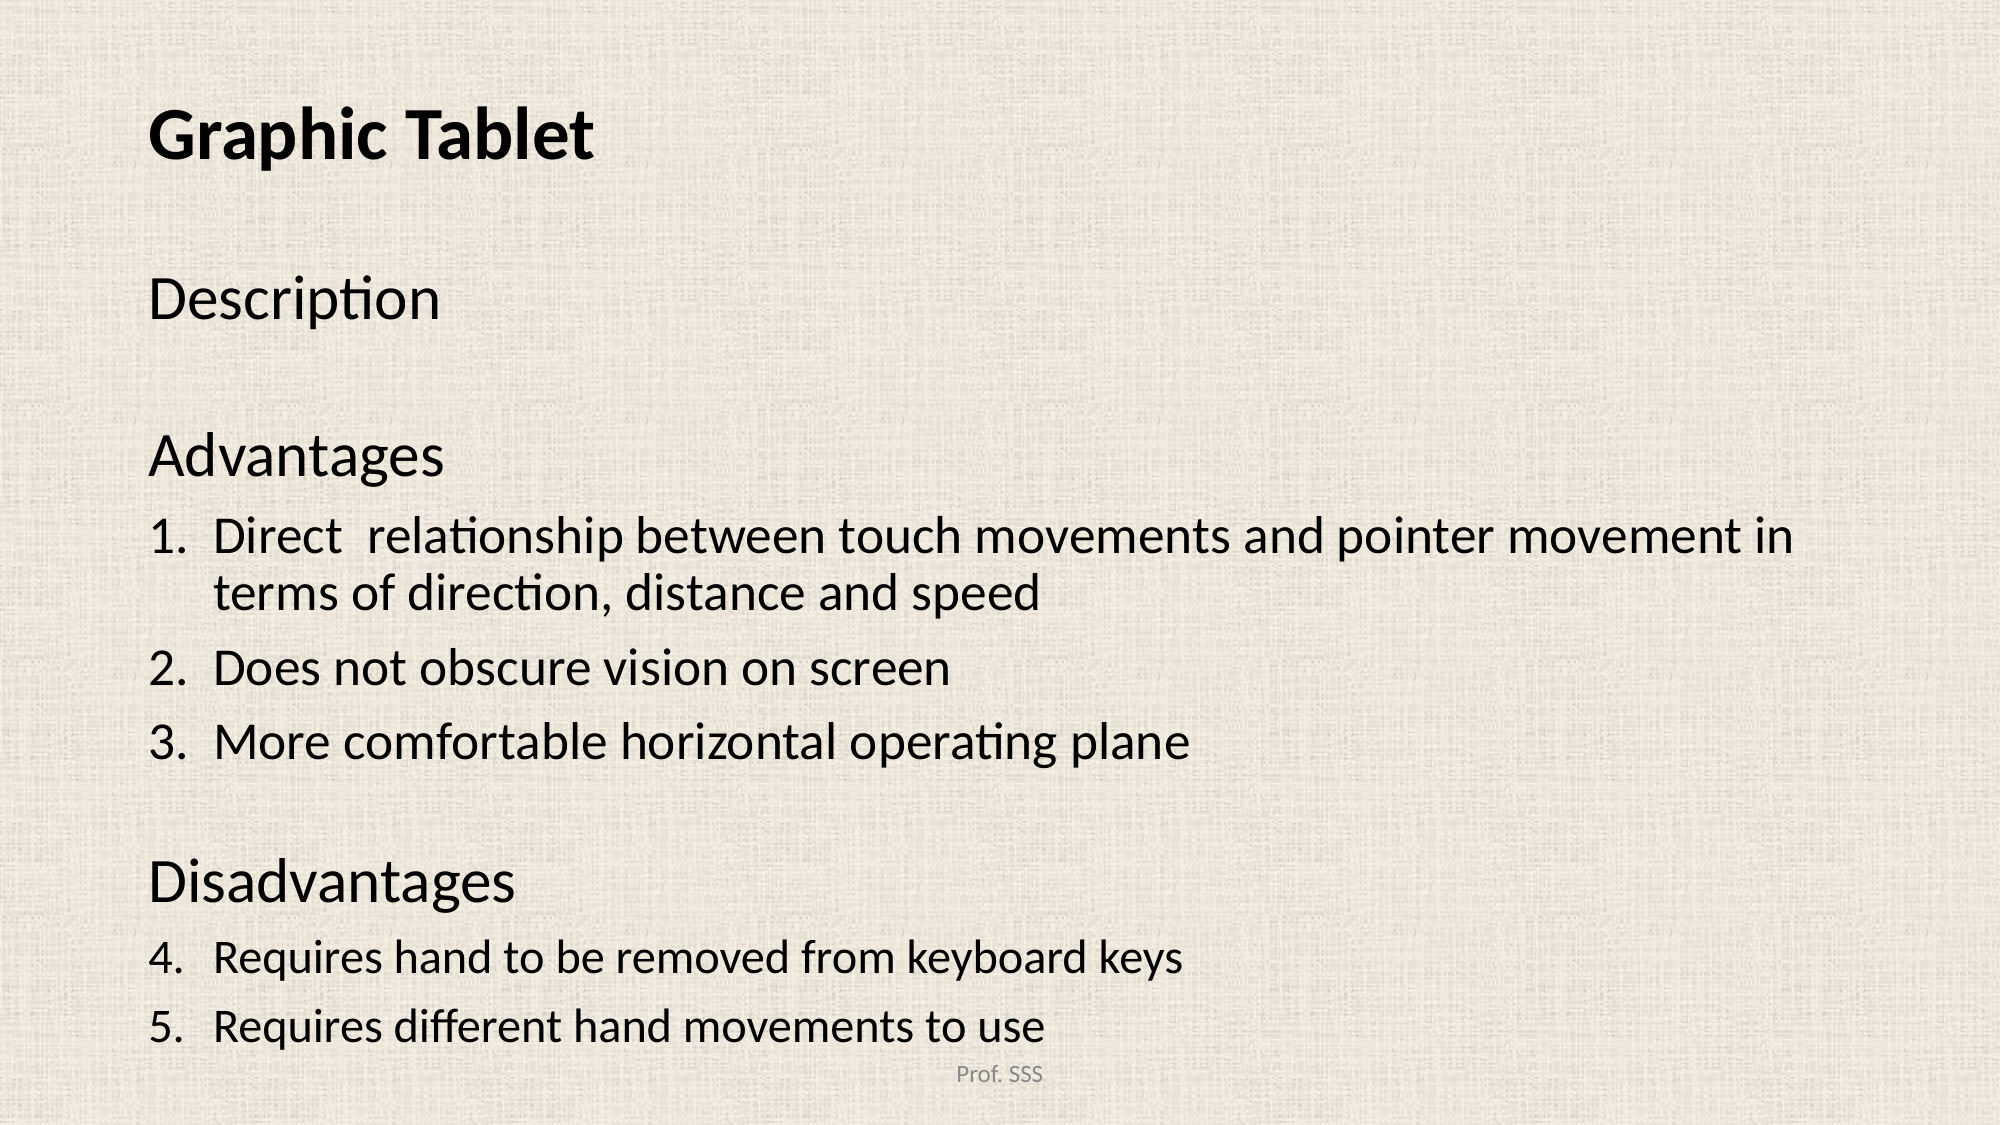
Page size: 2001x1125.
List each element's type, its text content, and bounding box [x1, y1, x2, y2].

footer Prof. SSS [662, 1042, 1338, 1103]
subtitle Graphic Tablet Description Advantages Direct relationship between touch movements and pointer movement in terms of direction, distance and speed Does not obscure vision on screen More comfortable horizontal operating plane Disadvantages Requires hand to be removed from keyboard keys Requires different hand movements to use [133, 87, 1884, 1063]
